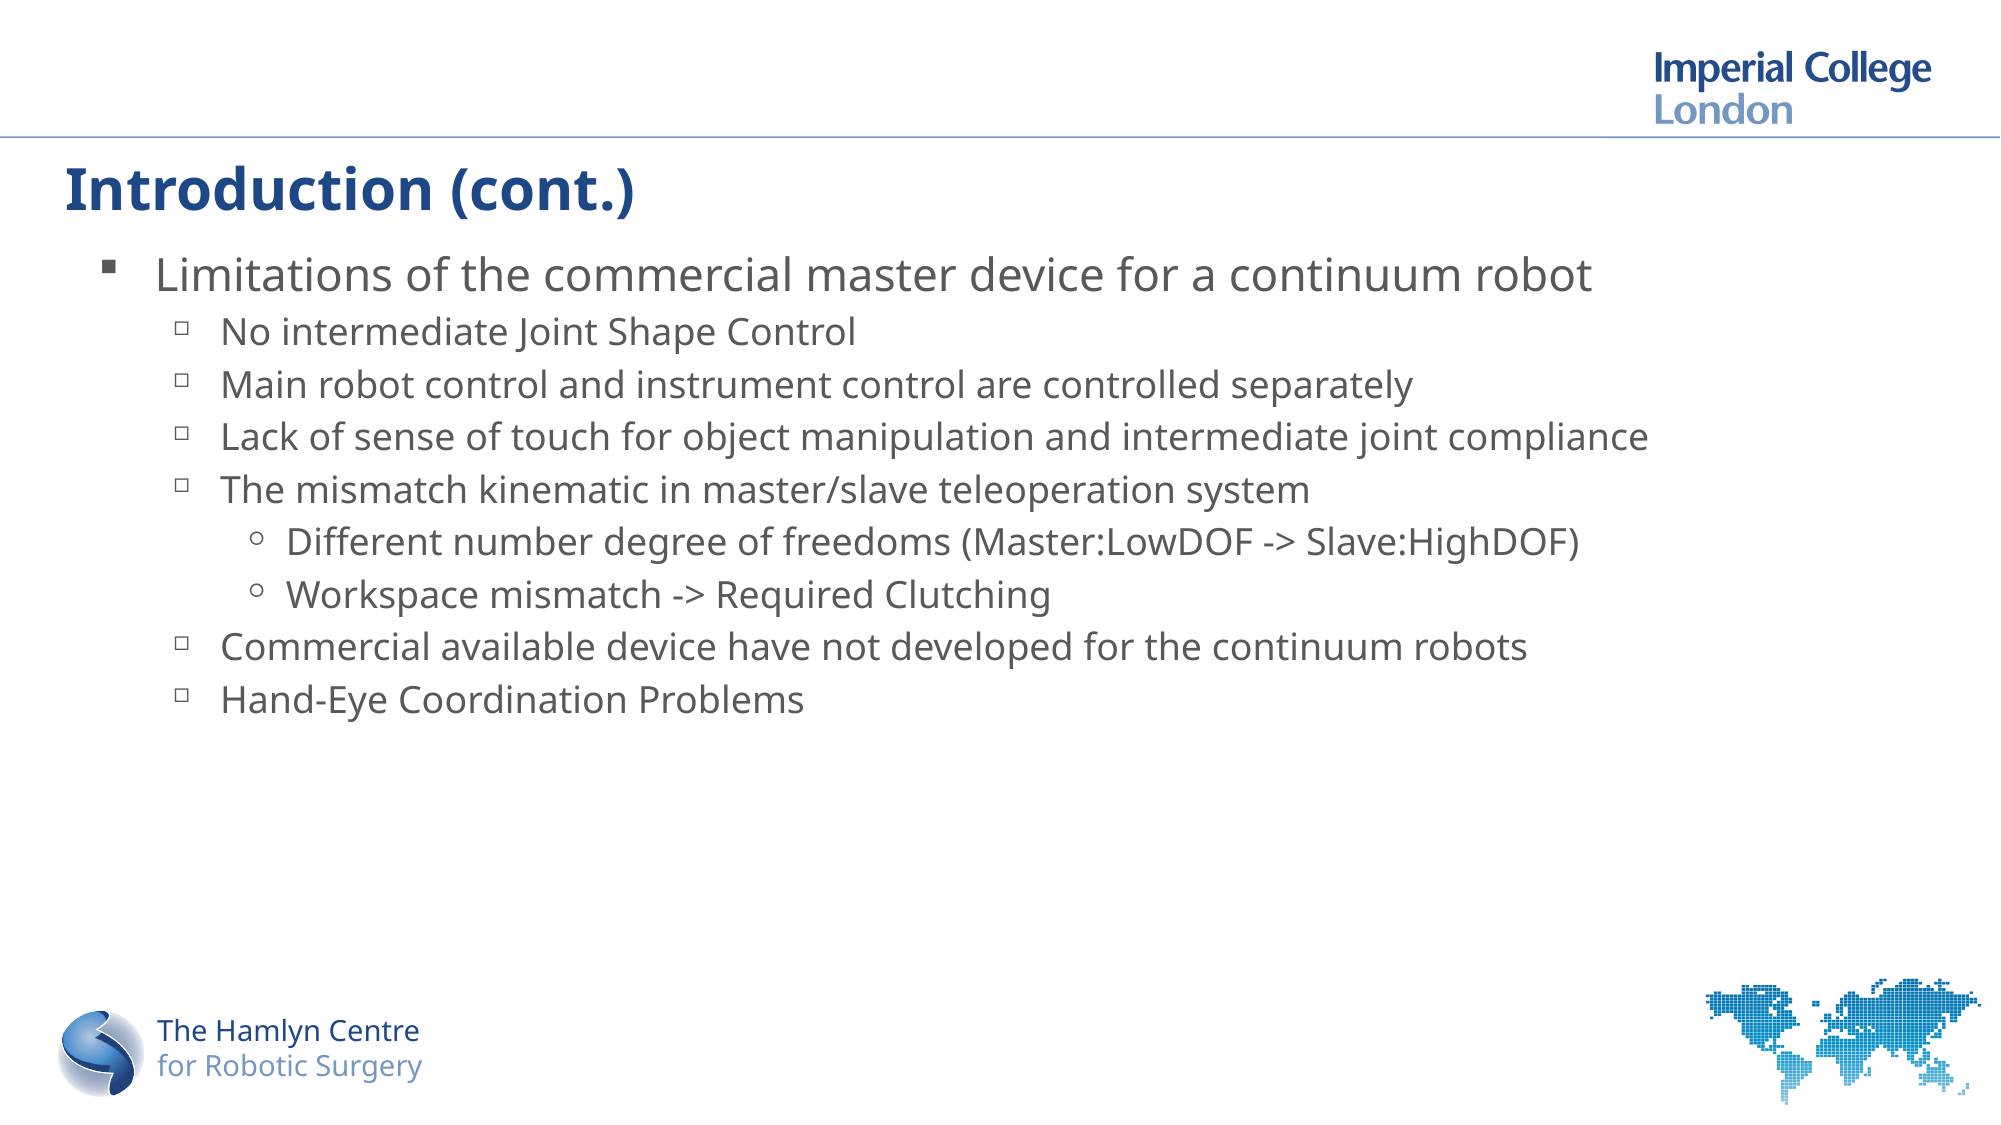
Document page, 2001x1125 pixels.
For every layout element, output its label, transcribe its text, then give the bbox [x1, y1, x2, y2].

title Introduction (cont.) [49, 137, 1851, 238]
picture [50, 1005, 162, 1100]
list Limitations of the commercial master device for a continuum robot No intermediate Joint Shape Control Main robot control and instrument control are controlled separately Lack of sense of touch for object manipulation and intermediate joint compliance The mismatch kinematic in master/slave teleoperation system Different number degree of freedoms (Master:LowDOF -> Slave:HighDOF) Workspace mismatch -> Required Clutching Commercial available device have not developed for the continuum robots Hand-Eye Coordination Problems [83, 237, 1817, 951]
picture [1653, 50, 1934, 126]
picture [1685, 964, 1999, 1107]
